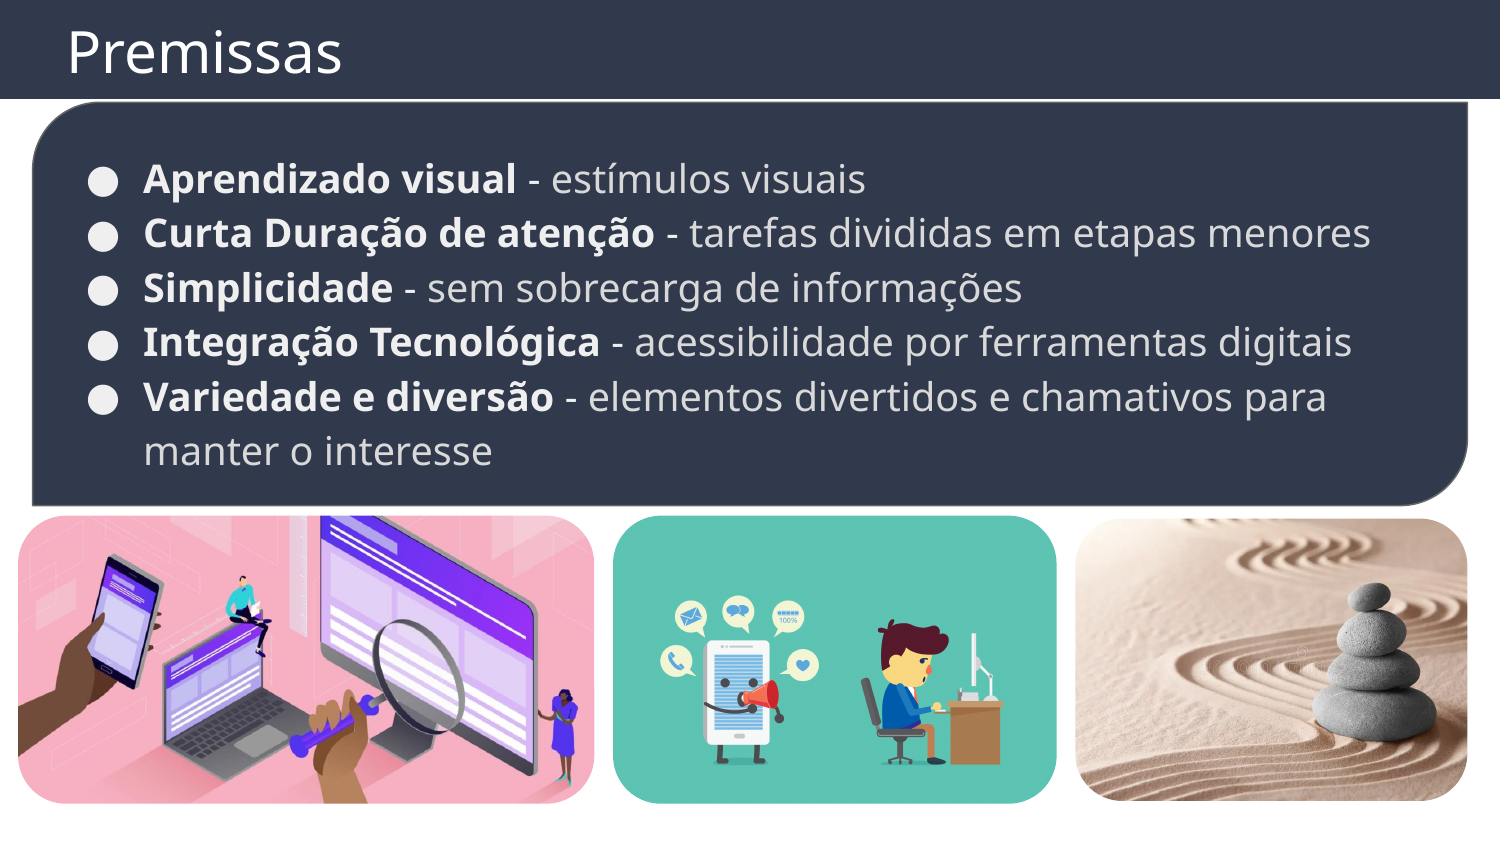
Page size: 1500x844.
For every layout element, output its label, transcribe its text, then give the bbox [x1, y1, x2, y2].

picture [17, 515, 595, 804]
list Aprendizado visual - estímulos visuais Curta Duração de atenção - tarefas divididas em etapas menores Simplicidade - sem sobrecarga de informações Integração Tecnológica - acessibilidade por ferramentas digitais Variedade e diversão - elementos divertidos e chamativos para manter o interesse [53, 131, 1457, 500]
picture [1075, 518, 1468, 802]
title Premissas [51, 0, 1449, 99]
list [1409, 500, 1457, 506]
text_box [0, 99, 1500, 215]
text_box [32, 102, 1468, 506]
picture [612, 515, 1057, 804]
